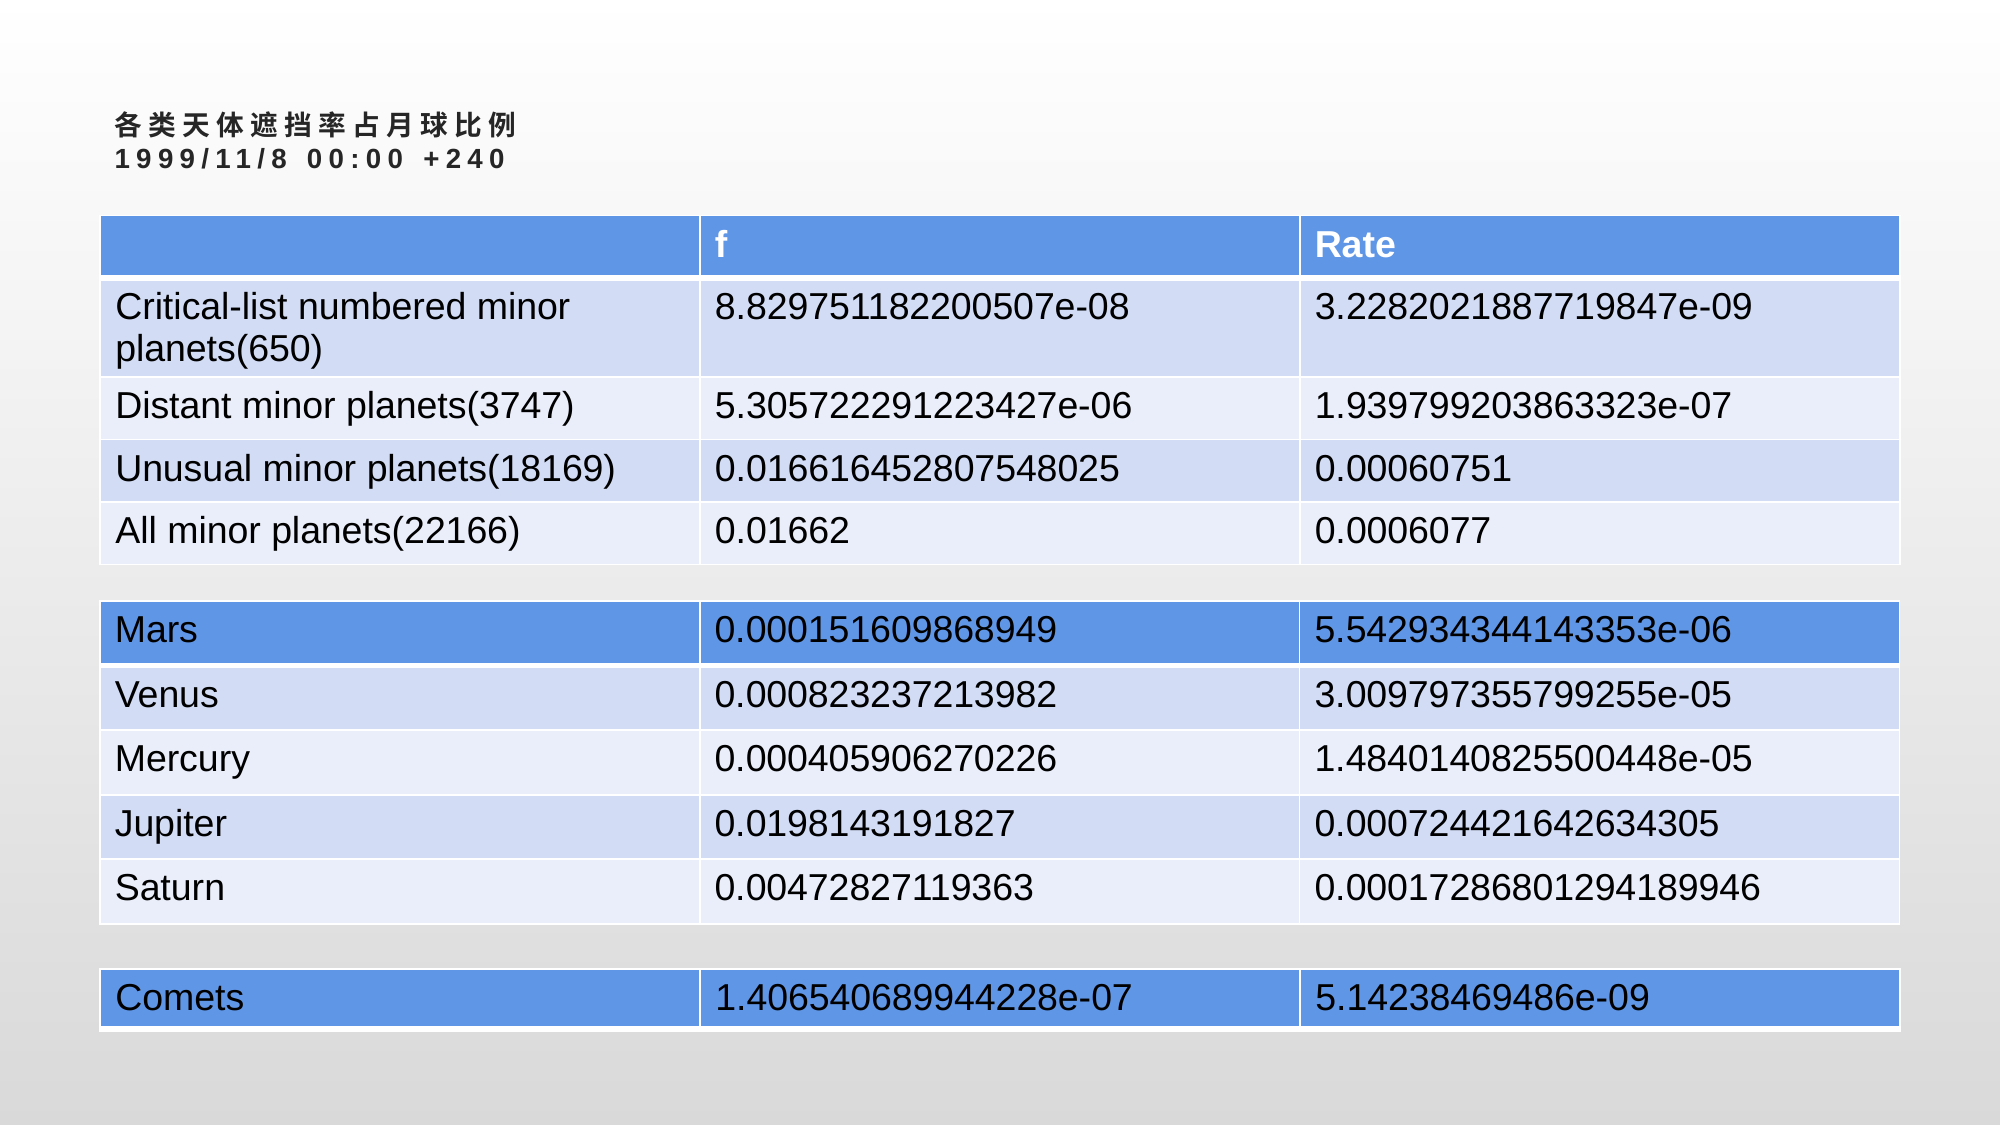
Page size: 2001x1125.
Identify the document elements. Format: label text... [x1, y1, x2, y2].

table_cell 0.000724421642634305 [1300, 796, 1899, 858]
table_cell 0.0006077 [1301, 503, 1899, 564]
table_header 0.000151609868949 [701, 602, 1299, 663]
table_cell Mercury [101, 731, 699, 794]
table_cell 0.016616452807548025 [701, 440, 1299, 501]
table_cell 0.0198143191827 [701, 796, 1299, 858]
table_header Mars [101, 602, 699, 663]
table_header 5.14238469486e-09 [1301, 970, 1899, 1026]
table_cell 0.00472827119363 [701, 860, 1299, 923]
table_cell 1.939799203863323e-07 [1301, 378, 1899, 439]
title 各类天体遮挡率占月球比例 1999/11/8 00:00 +240 [99, 99, 1900, 215]
table_cell Critical-list numbered minor planets(650) [101, 281, 699, 376]
table_header Comets [101, 970, 699, 1026]
table_cell 0.00060751 [1301, 440, 1899, 501]
table_header Rate [1301, 216, 1899, 275]
table_cell 8.829751182200507e-08 [701, 281, 1299, 376]
table_cell 3.2282021887719847e-09 [1301, 281, 1899, 376]
table_cell 0.01662 [701, 503, 1299, 564]
table_cell Venus [101, 668, 699, 729]
table_cell Saturn [101, 860, 699, 923]
table_cell Jupiter [101, 796, 699, 858]
table_cell 0.000823237213982 [701, 668, 1299, 729]
table_cell 5.305722291223427e-06 [701, 378, 1299, 439]
table_header 1.406540689944228e-07 [701, 970, 1299, 1026]
table_header f [701, 216, 1299, 275]
table_header [101, 216, 699, 275]
table_cell Unusual minor planets(18169) [101, 440, 699, 501]
table_cell 1.4840140825500448e-05 [1300, 731, 1899, 794]
table_cell 3.009797355799255e-05 [1300, 668, 1899, 729]
table_cell All minor planets(22166) [101, 503, 699, 564]
table_cell 0.000405906270226 [701, 731, 1299, 794]
table_header 5.542934344143353e-06 [1300, 602, 1899, 663]
table_cell 0.00017286801294189946 [1300, 860, 1899, 923]
table_cell Distant minor planets(3747) [101, 378, 699, 439]
